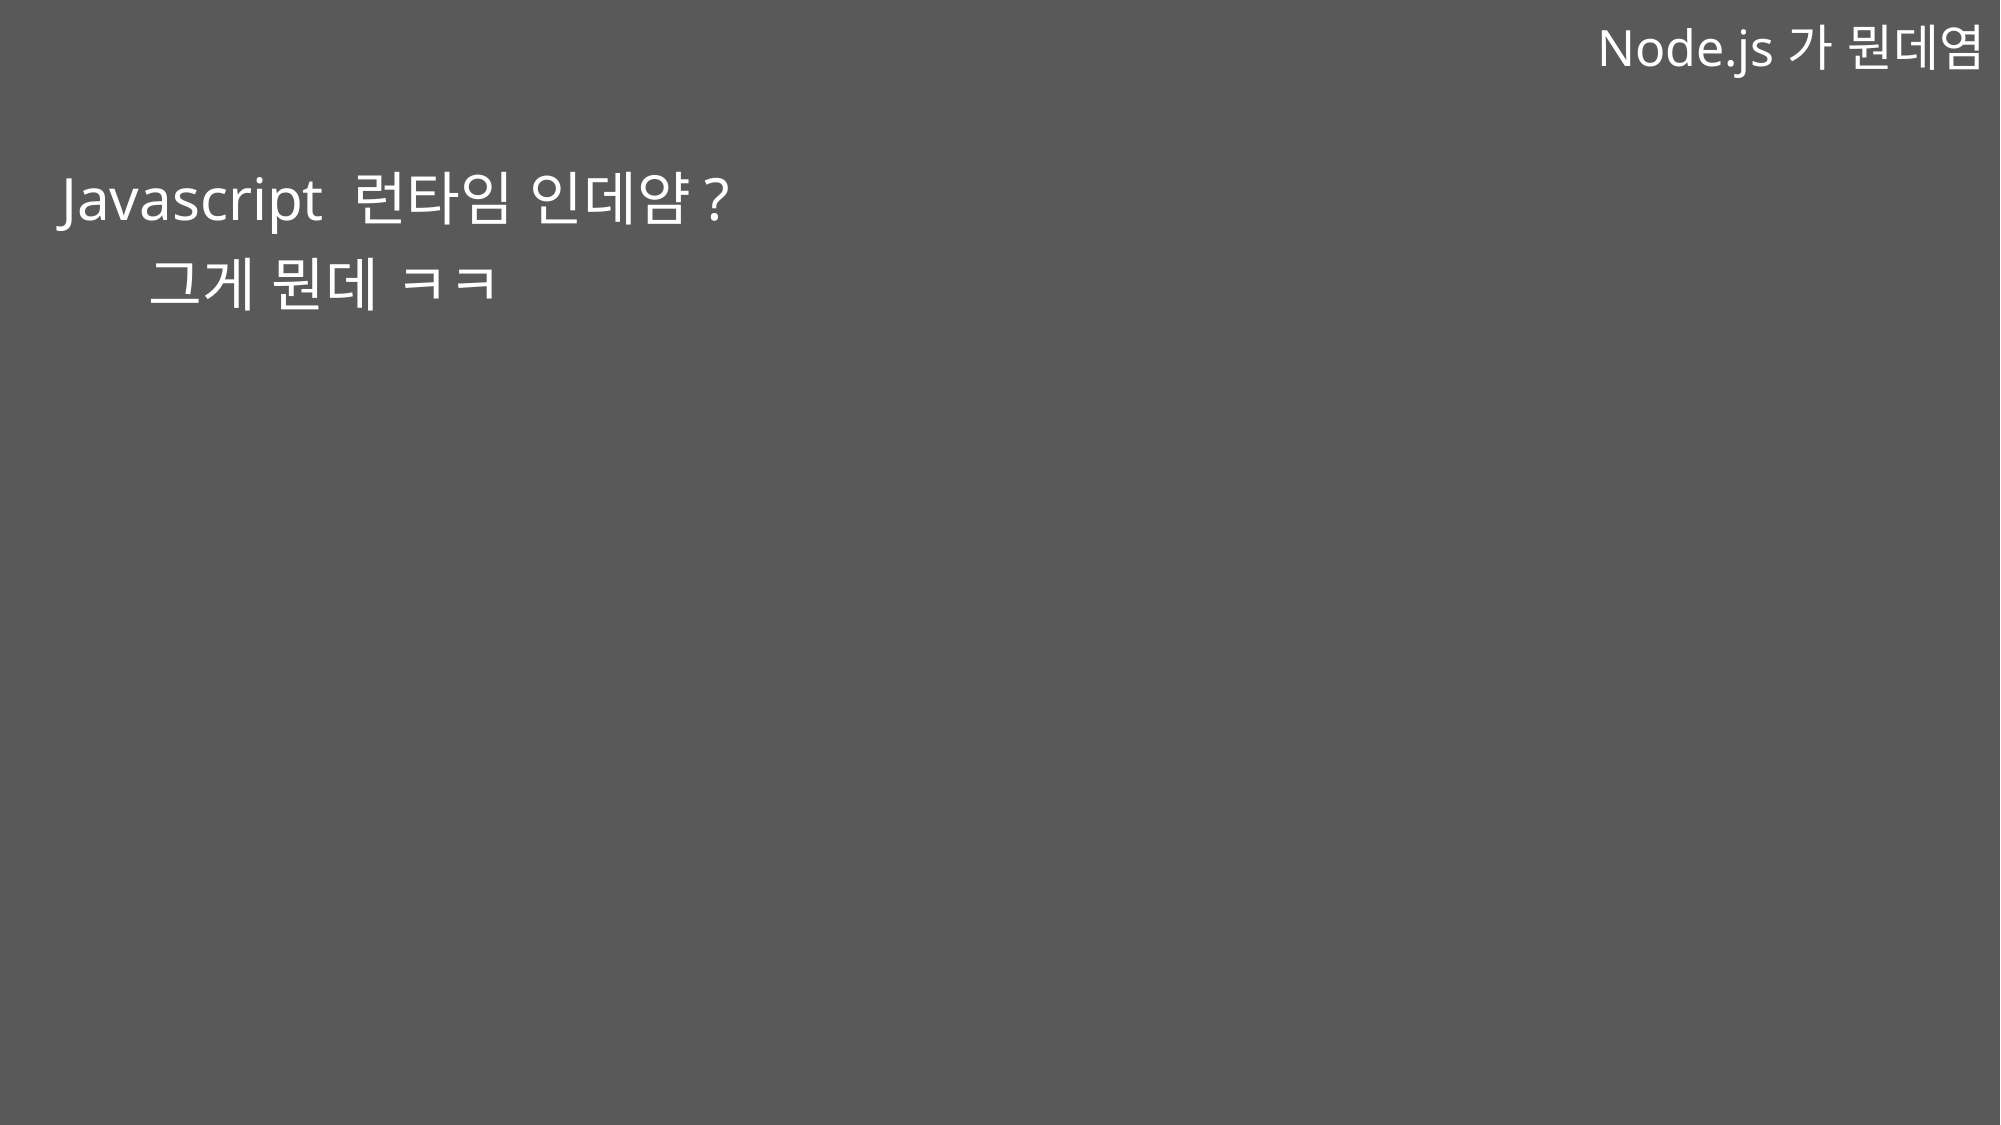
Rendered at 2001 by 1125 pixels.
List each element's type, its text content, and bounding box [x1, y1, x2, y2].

text_box Javascript 런타임 인데얌? [46, 162, 957, 250]
text_box 그게 뭔데 ㅋㅋ [133, 249, 1044, 336]
text_box Node.js가 뭔데염 [919, 15, 2000, 192]
